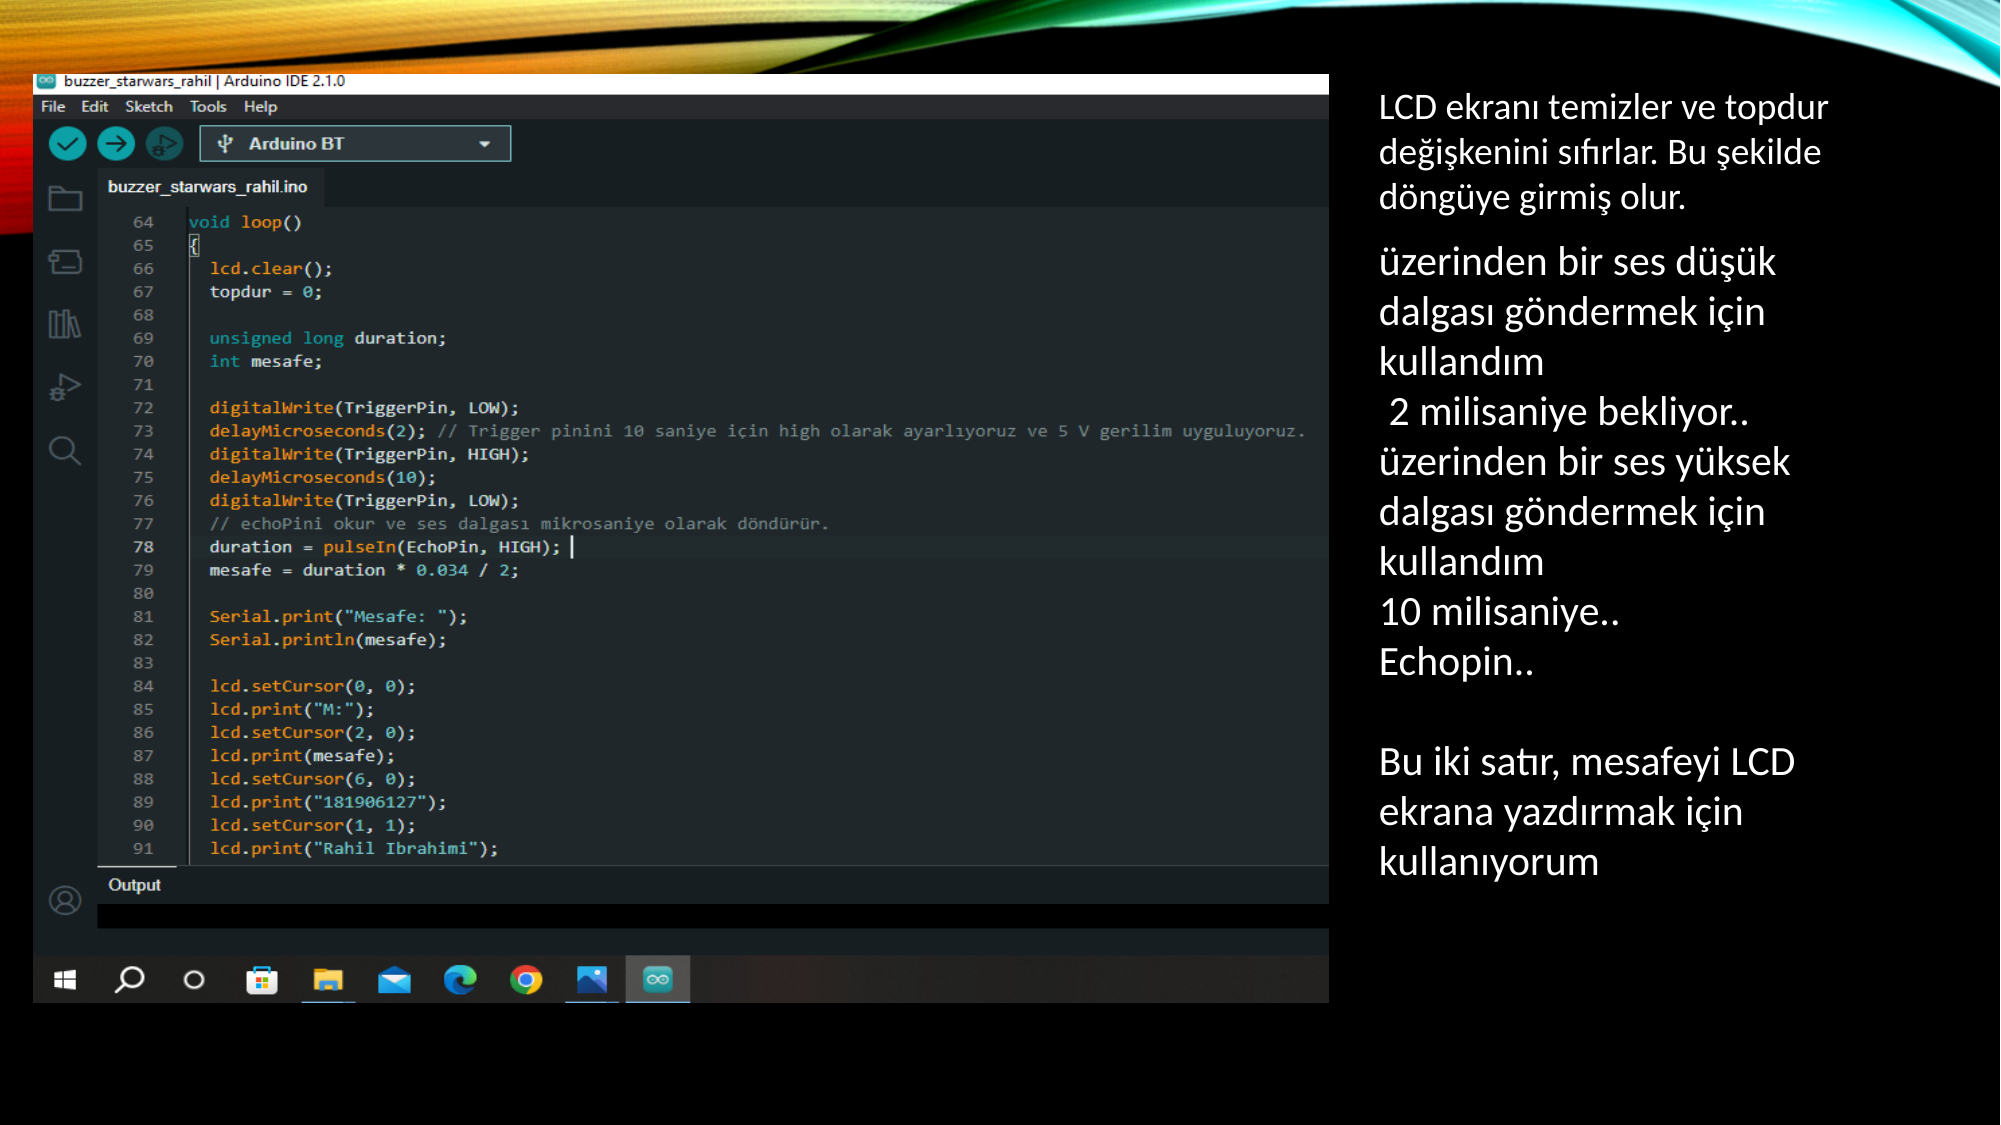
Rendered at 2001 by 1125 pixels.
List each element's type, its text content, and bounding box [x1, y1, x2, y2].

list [33, 74, 1329, 1003]
text_box üzerinden bir ses düşük dalgası göndermek için kullandım 2 milisaniye bekliyor.. üzerinden bir ses yüksek dalgası göndermek için kullandım 10 milisaniye.. Echopin.. Bu iki satır, mesafeyi LCD ekrana yazdırmak için kullanıyorum [1364, 226, 1898, 937]
picture [0, 0, 2000, 237]
text_box LCD ekranı temizler ve topdur değişkenini sıfırlar. Bu şekilde döngüye girmiş olur. [1364, 74, 1917, 225]
